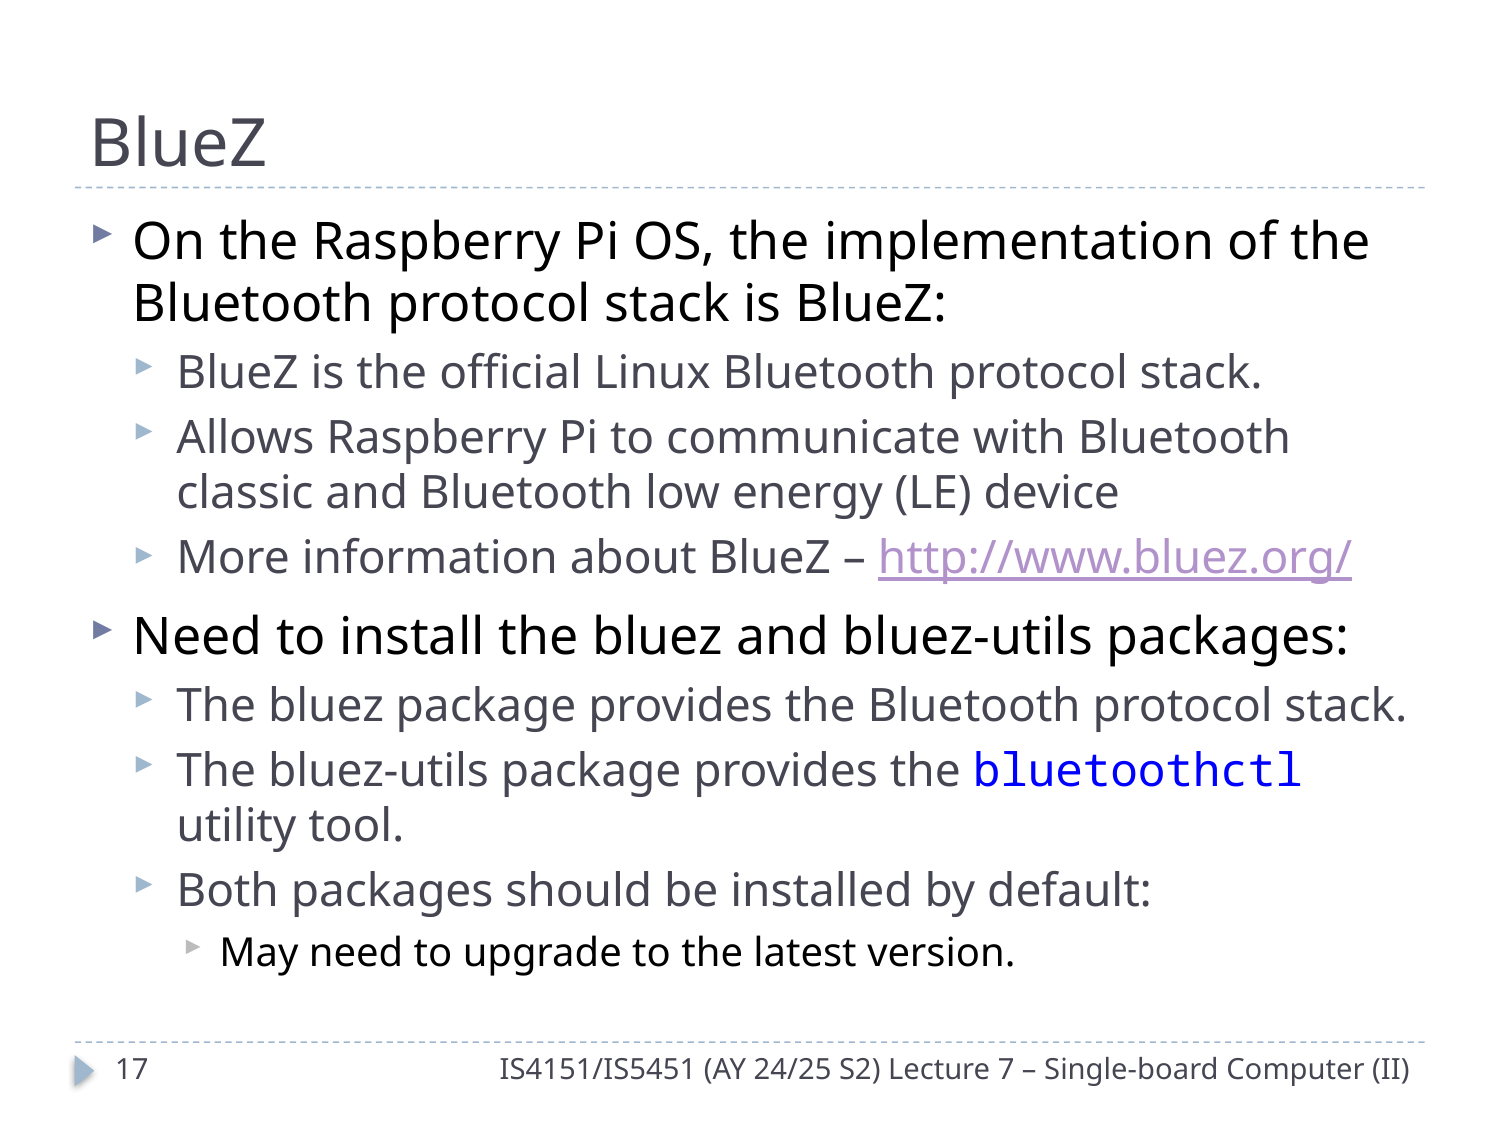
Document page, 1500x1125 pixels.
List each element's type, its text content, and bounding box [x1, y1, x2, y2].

footer IS4151/IS5451 (AY 24/25 S2) Lecture 7 – Single-board Computer (II) [426, 1043, 1425, 1103]
slide_number 16 [100, 1043, 426, 1103]
list On the Raspberry Pi OS, the implementation of the Bluetooth protocol stack is BlueZ: BlueZ is the official Linux Bluetooth protocol stack. Allows Raspberry Pi to communicate with Bluetooth classic and Bluetooth low energy (LE) device More information about BlueZ – http://www.bluez.org/ Need to install the bluez and bluez-utils packages: The bluez package provides the Bluetooth protocol stack. The bluez-utils package provides the bluetoothctl utility tool. Both packages should be installed by default: May need to upgrade to the latest version. [75, 200, 1425, 1043]
title BlueZ [75, 24, 1425, 188]
